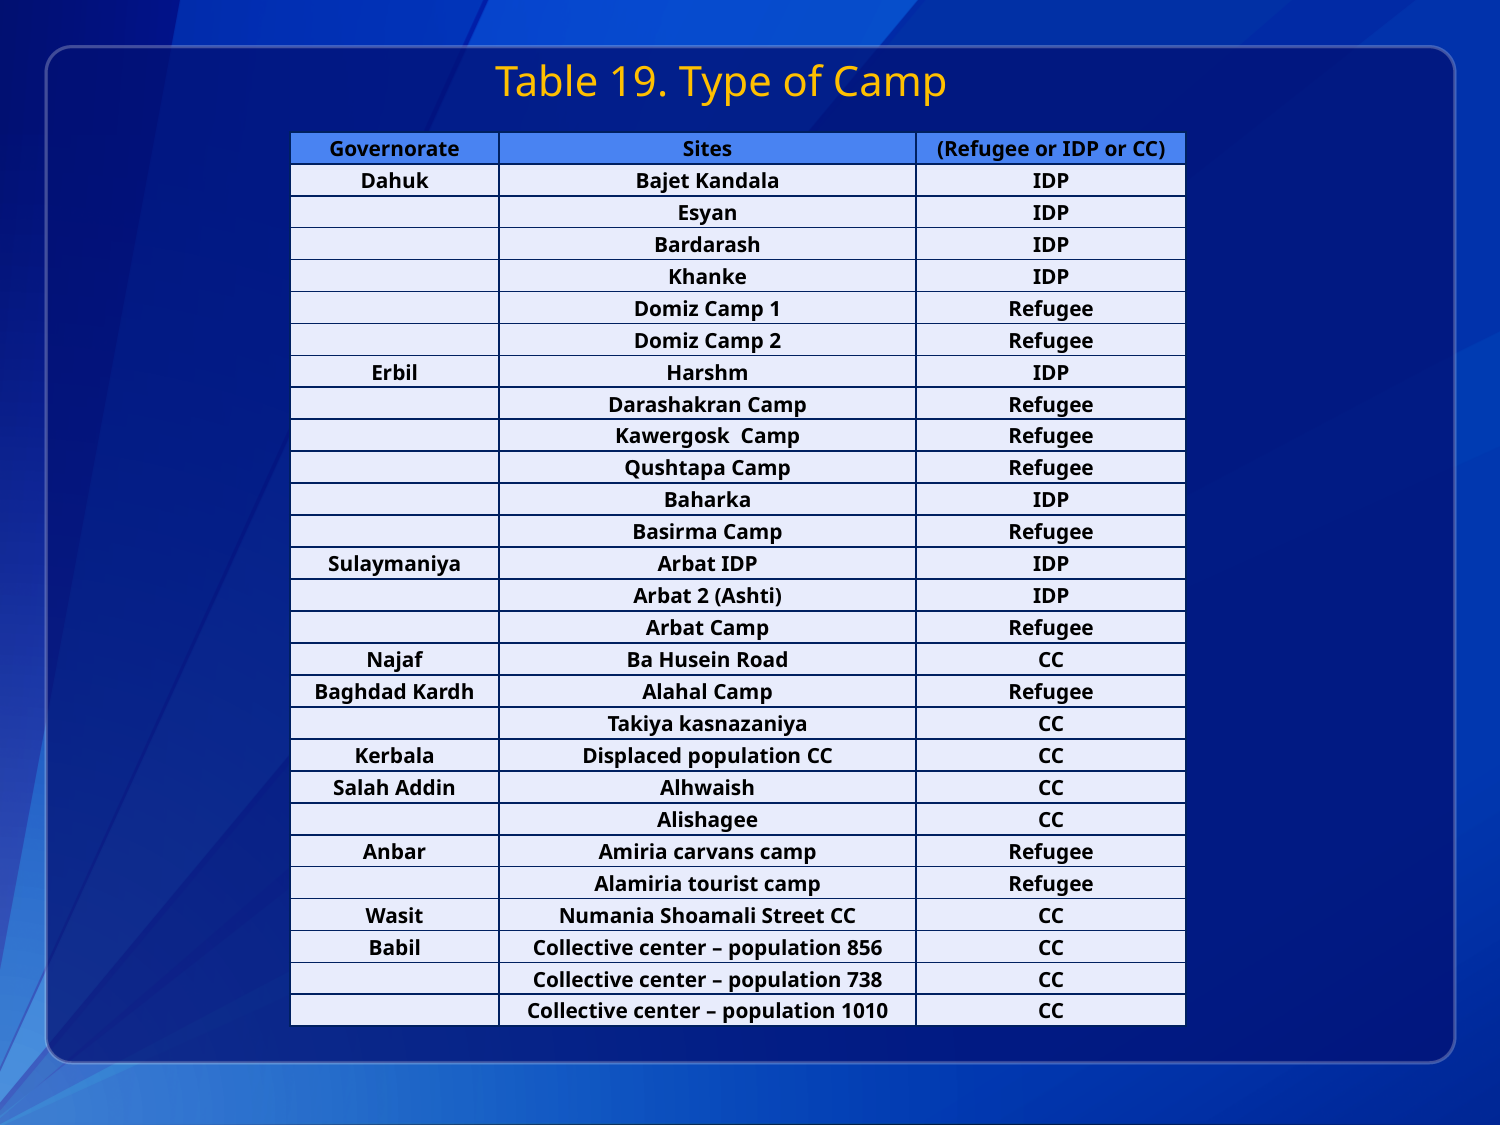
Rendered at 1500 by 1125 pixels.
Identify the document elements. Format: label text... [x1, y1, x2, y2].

table_cell Numania Shoamali Street CC [500, 899, 915, 930]
table_cell [291, 292, 498, 323]
table_cell Wasit [291, 899, 498, 930]
table_cell CC [917, 899, 1185, 930]
table_cell IDP [917, 197, 1185, 227]
table_cell IDP [917, 484, 1185, 514]
table_cell Takiya kasnazaniya [500, 708, 915, 738]
table_cell Refugee [917, 324, 1185, 355]
table_cell [291, 580, 498, 610]
table_cell Arbat IDP [500, 548, 915, 578]
table_cell Baghdad Kardh [291, 676, 498, 706]
table_cell [291, 804, 498, 834]
table_cell Kawergosk Camp [500, 420, 915, 450]
table_cell IDP [917, 580, 1185, 610]
table_cell Collective center – population 1010 [500, 995, 915, 1025]
table_cell Darashakran Camp [500, 388, 915, 418]
table_cell Refugee [917, 388, 1185, 418]
table_cell IDP [917, 228, 1185, 259]
table_cell CC [917, 995, 1185, 1025]
table_cell Refugee [917, 867, 1185, 898]
table_cell Kerbala [291, 740, 498, 770]
table_cell [291, 324, 498, 355]
table_cell [291, 197, 498, 227]
table_cell Refugee [917, 836, 1185, 866]
table_cell [291, 963, 498, 993]
table_cell Refugee [917, 516, 1185, 546]
table_cell [291, 260, 498, 291]
table_cell Arbat 2 (Ashti) [500, 580, 915, 610]
table_cell CC [917, 804, 1185, 834]
table_cell Khanke [500, 260, 915, 291]
table_cell IDP [917, 548, 1185, 578]
table_cell [291, 484, 498, 514]
table_cell Alishagee [500, 804, 915, 834]
table_header Governorate [291, 133, 498, 163]
table_cell [291, 420, 498, 450]
table_cell Anbar [291, 836, 498, 866]
table_cell Domiz Camp 1 [500, 292, 915, 323]
table_cell Collective center – population 856 [500, 931, 915, 962]
table_cell [291, 867, 498, 898]
table_cell CC [917, 740, 1185, 770]
table_cell IDP [917, 260, 1185, 291]
table_cell Najaf [291, 644, 498, 674]
table_cell Arbat Camp [500, 612, 915, 642]
table_cell [291, 708, 498, 738]
table_cell CC [917, 772, 1185, 802]
table_cell Bajet Kandala [500, 165, 915, 195]
table_cell CC [917, 931, 1185, 962]
table_cell Dahuk [291, 165, 498, 195]
title Table 19. Type of Camp [102, 47, 1341, 132]
table_cell [291, 516, 498, 546]
table_cell Alamiria tourist camp [500, 867, 915, 898]
table_cell Domiz Camp 2 [500, 324, 915, 355]
table_cell CC [917, 708, 1185, 738]
table_cell [291, 388, 498, 418]
table_header (Refugee or IDP or CC) [917, 133, 1185, 163]
table_cell [291, 228, 498, 259]
table_cell Esyan [500, 197, 915, 227]
table_cell CC [917, 963, 1185, 993]
table_cell Sulaymaniya [291, 548, 498, 578]
table_cell Qushtapa Camp [500, 452, 915, 482]
table_cell Baharka [500, 484, 915, 514]
table_cell Bardarash [500, 228, 915, 259]
table_cell Refugee [917, 676, 1185, 706]
table_cell Refugee [917, 420, 1185, 450]
table_cell Basirma Camp [500, 516, 915, 546]
table_cell Harshm [500, 356, 915, 386]
table_cell Babil [291, 931, 498, 962]
table_cell Displaced population CC [500, 740, 915, 770]
table_cell Alahal Camp [500, 676, 915, 706]
table_cell Erbil [291, 356, 498, 386]
table_cell Refugee [917, 292, 1185, 323]
picture [0, 0, 1500, 1125]
table_cell Amiria carvans camp [500, 836, 915, 866]
table_cell Salah Addin [291, 772, 498, 802]
table_cell [291, 995, 498, 1025]
table_cell Alhwaish [500, 772, 915, 802]
table_cell [291, 452, 498, 482]
table_cell IDP [917, 165, 1185, 195]
table_cell Ba Husein Road [500, 644, 915, 674]
table_header Sites [500, 133, 915, 163]
table_cell Refugee [917, 452, 1185, 482]
table_cell IDP [917, 356, 1185, 386]
table_cell [291, 612, 498, 642]
table_cell CC [917, 644, 1185, 674]
table_cell Collective center – population 738 [500, 963, 915, 993]
table_cell Refugee [917, 612, 1185, 642]
